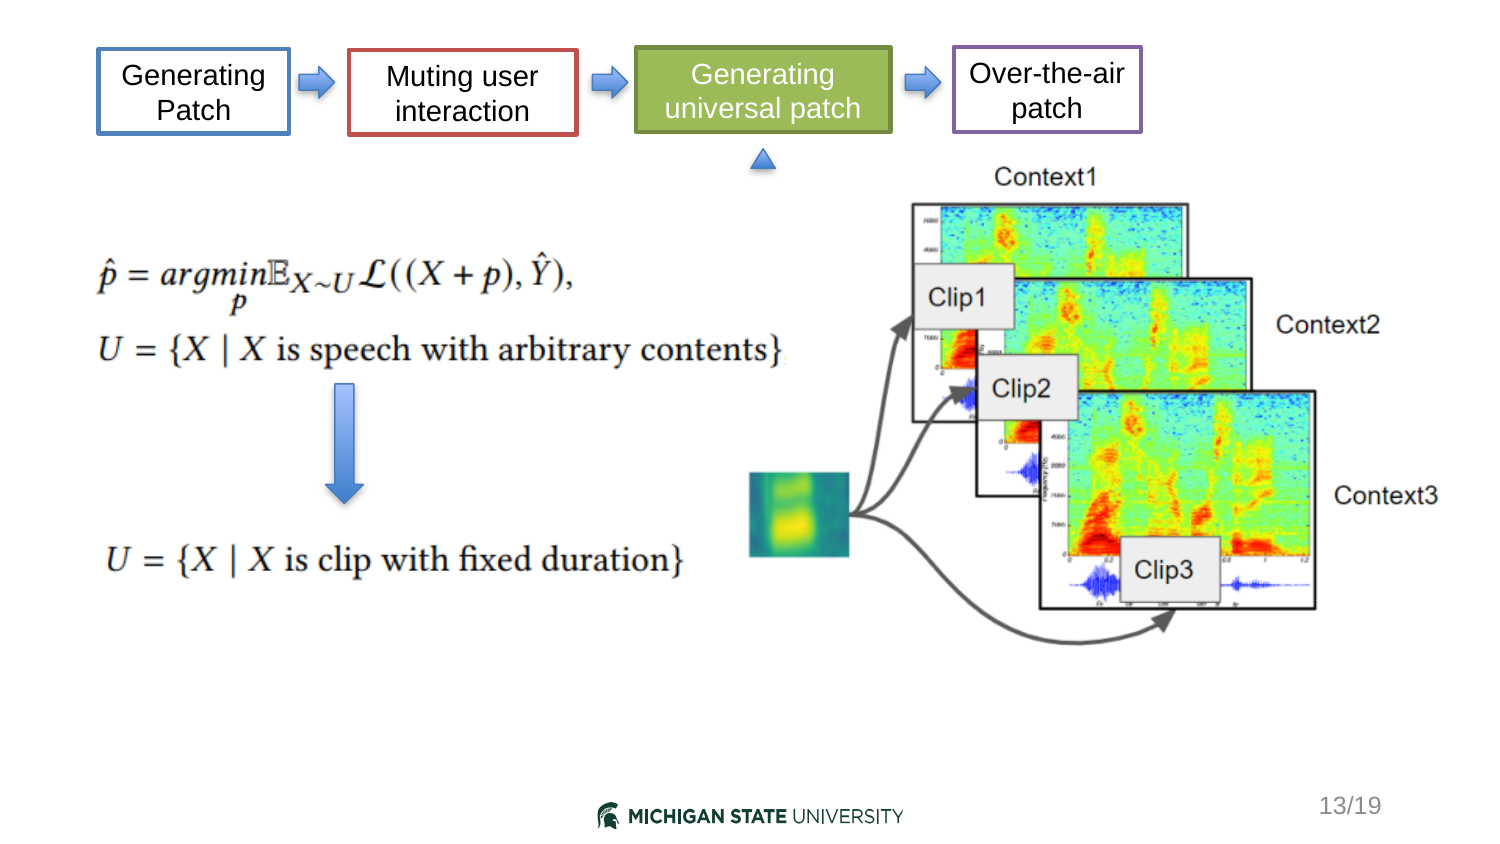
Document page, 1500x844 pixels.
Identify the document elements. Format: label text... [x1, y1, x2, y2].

text_box Generating universal patch [634, 45, 893, 134]
text_box [324, 394, 365, 504]
picture [93, 46, 1456, 655]
text_box Muting user interaction [347, 48, 579, 137]
text_box [904, 65, 942, 99]
text_box Generating Patch [96, 47, 291, 136]
text_box [591, 65, 629, 99]
picture [93, 533, 688, 591]
slide_number 13/19 [1059, 782, 1397, 828]
text_box [298, 65, 336, 99]
text_box Over-the-air patch [952, 45, 1143, 134]
